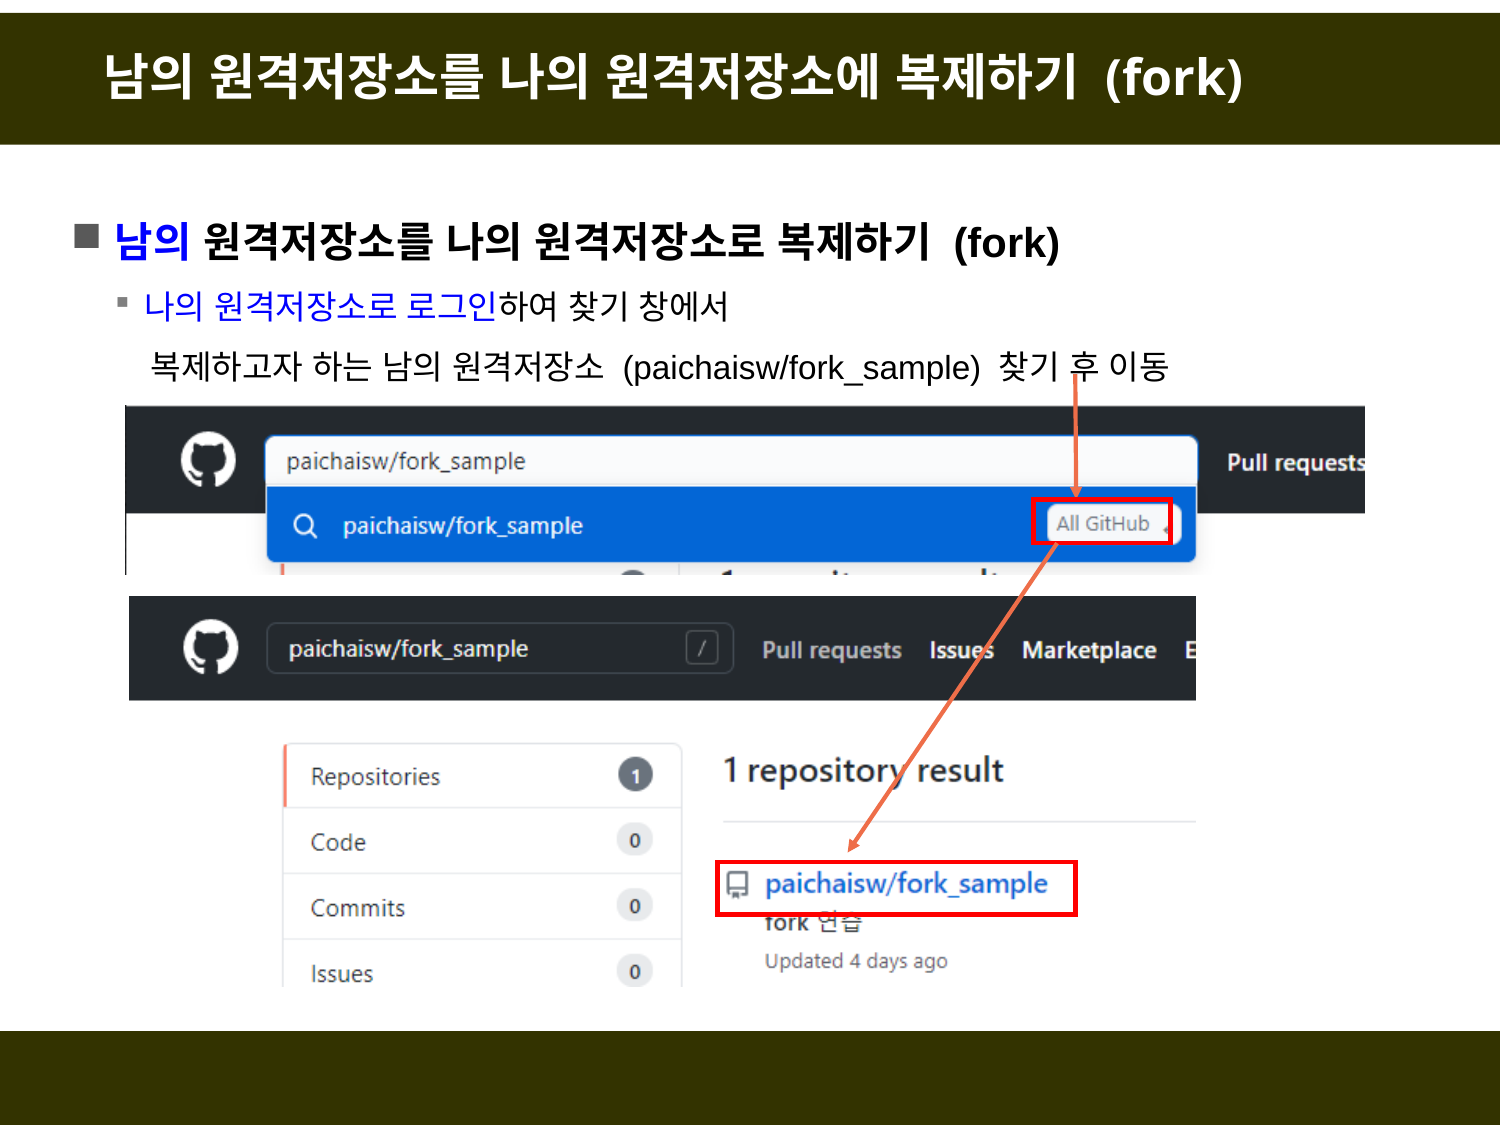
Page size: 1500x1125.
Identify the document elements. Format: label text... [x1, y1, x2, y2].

picture [125, 405, 1365, 575]
title 남의 원격저장소를 나의 원격저장소에 복제하기 (fork) [88, 31, 1282, 126]
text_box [847, 543, 1058, 853]
picture [129, 596, 1196, 987]
text_box 남의 원격저장소를 나의 원격저장소로 복제하기 (fork) 나의 원격저장소로 로그인하여 찾기 창에서 복제하고자 하는 남의 원격저장소 (paichaisw/fork_sample) 찾기 후 이동 [56, 183, 1474, 821]
